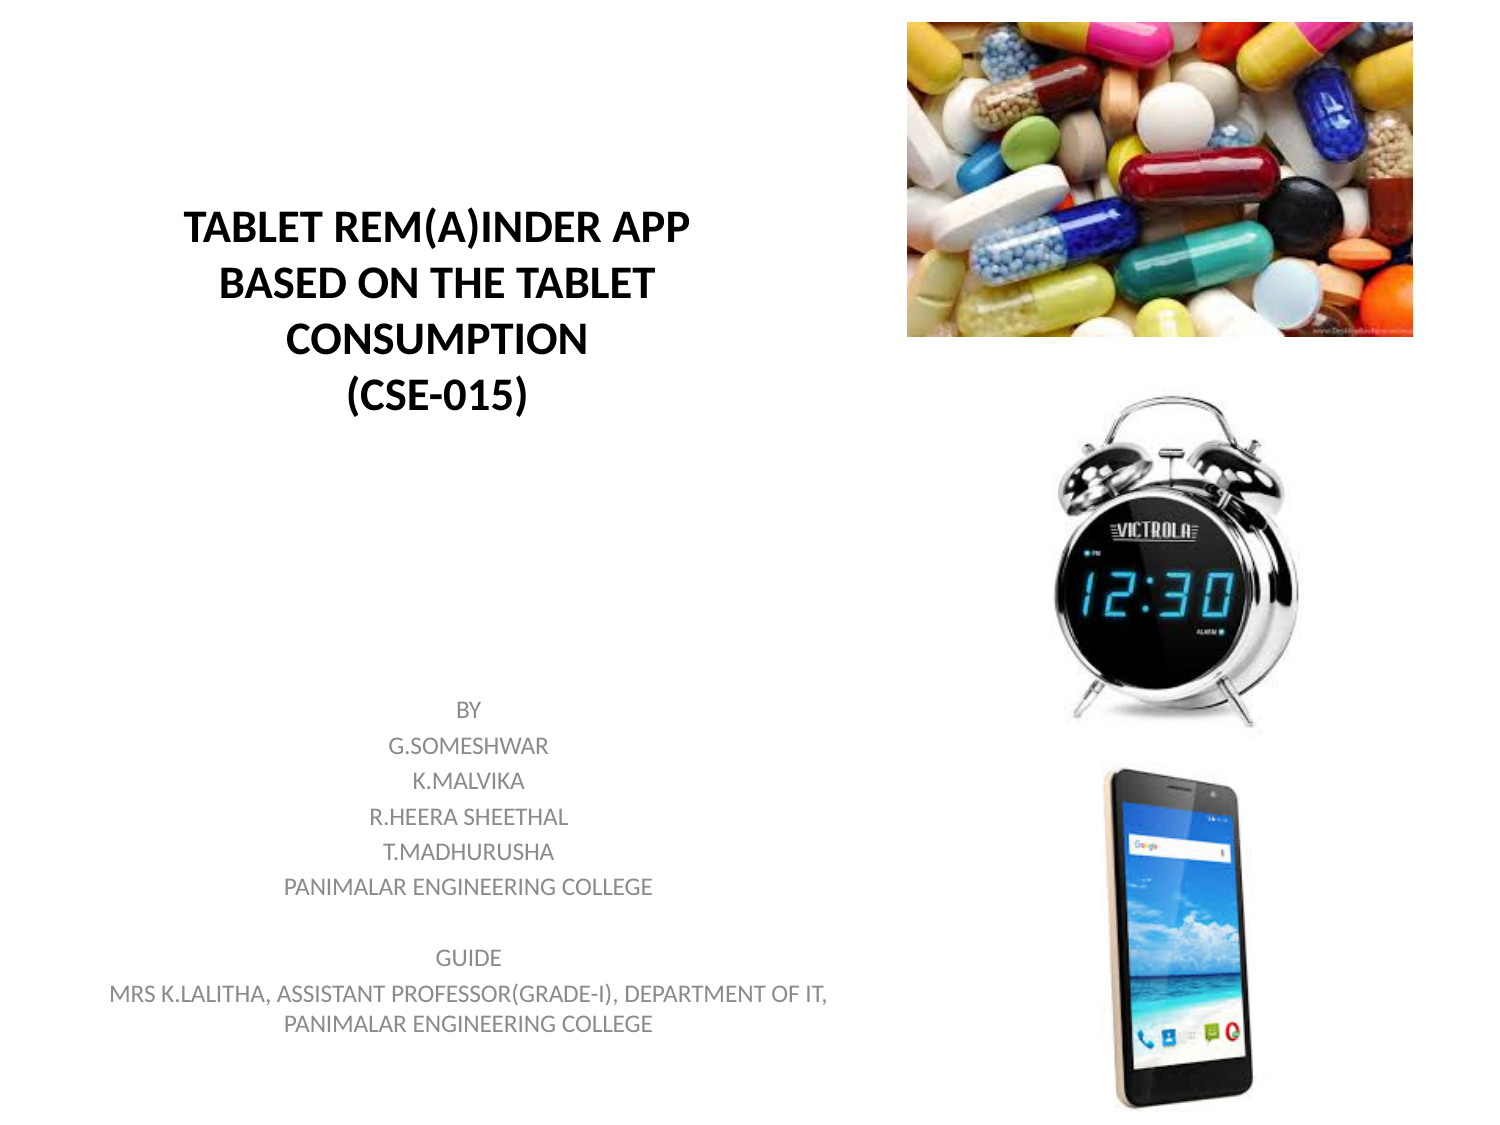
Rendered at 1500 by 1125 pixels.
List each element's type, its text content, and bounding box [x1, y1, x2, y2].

subtitle BY G.SOMESHWAR K.MALVIKA R.HEERA SHEETHAL T.MADHURUSHA PANIMALAR ENGINEERING COLLEGE GUIDE MRS K.LALITHA, ASSISTANT PROFESSOR(GRADE-I), DEPARTMENT OF IT, PANIMALAR ENGINEERING COLLEGE [50, 650, 888, 1050]
picture [1002, 762, 1355, 1115]
title TABLET REM(A)INDER APP BASED ON THE TABLET CONSUMPTION (CSE-015) [99, 187, 775, 429]
picture [1002, 387, 1355, 740]
picture [907, 21, 1413, 337]
